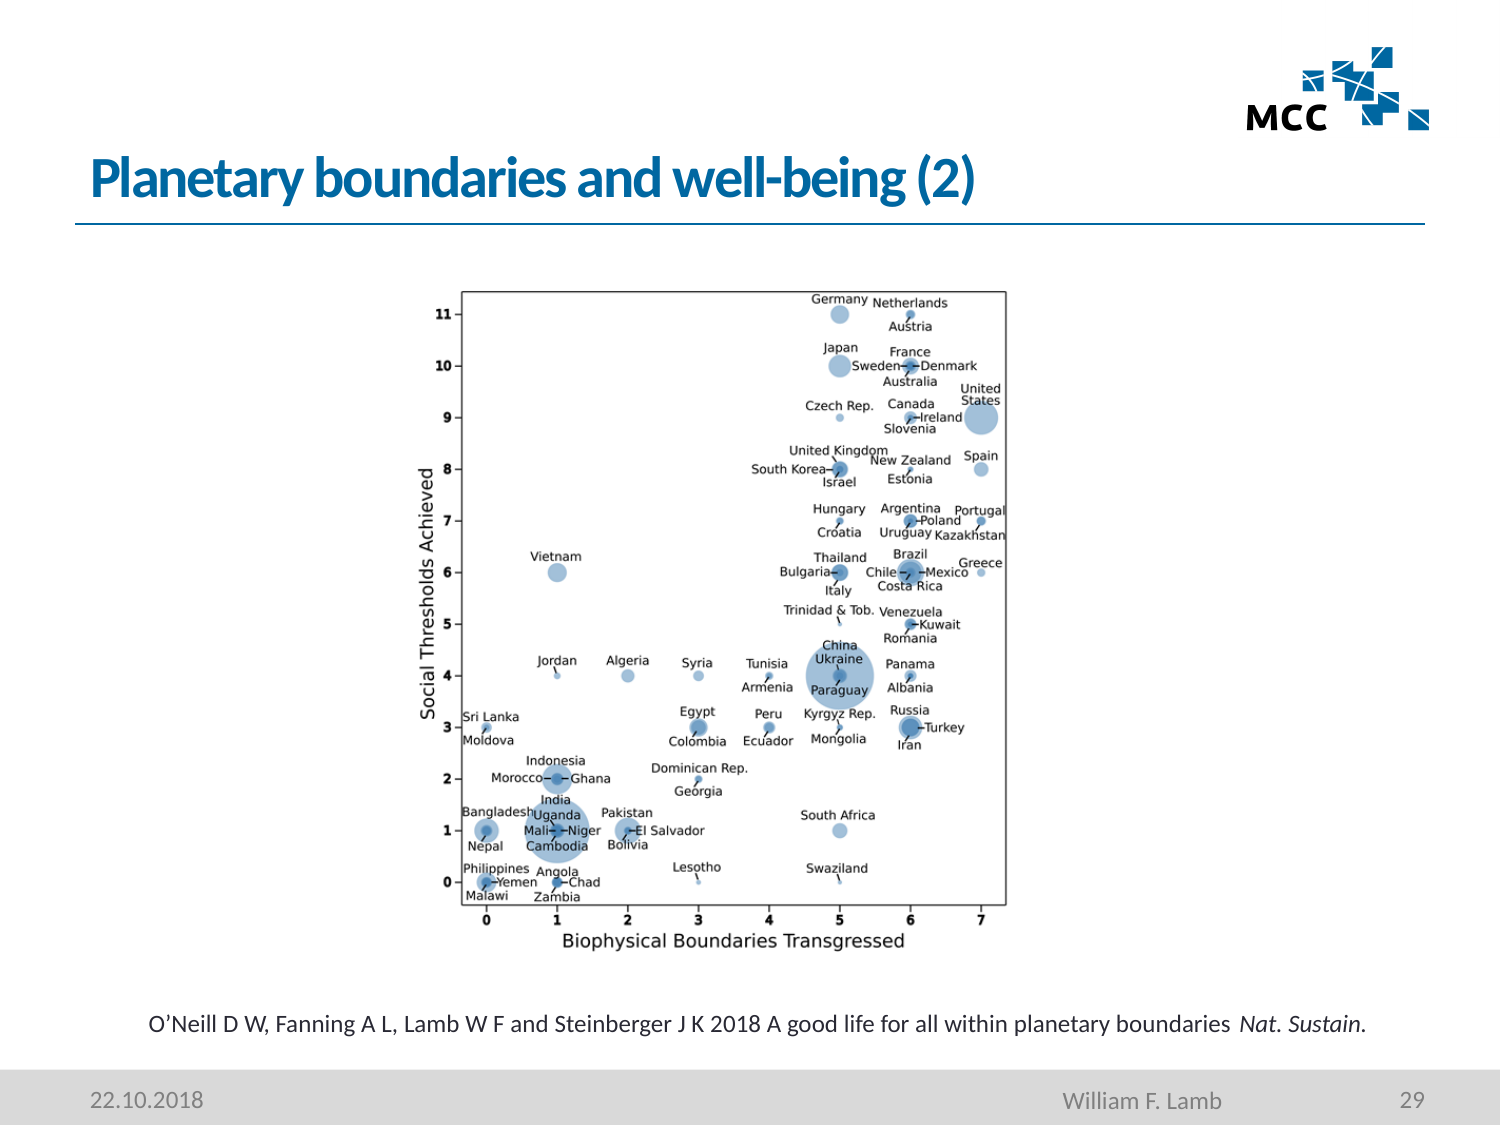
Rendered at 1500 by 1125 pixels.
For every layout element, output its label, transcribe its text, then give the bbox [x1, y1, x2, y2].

text_box O’Neill D W, Fanning A L, Lamb W F and Steinberger J K 2018 A good life for all within planetary boundaries Nat. Sustain. [133, 999, 1409, 1105]
picture [1238, 0, 1500, 138]
picture [414, 289, 1016, 955]
title Planetary boundaries and well-being (2) [75, 53, 1425, 217]
